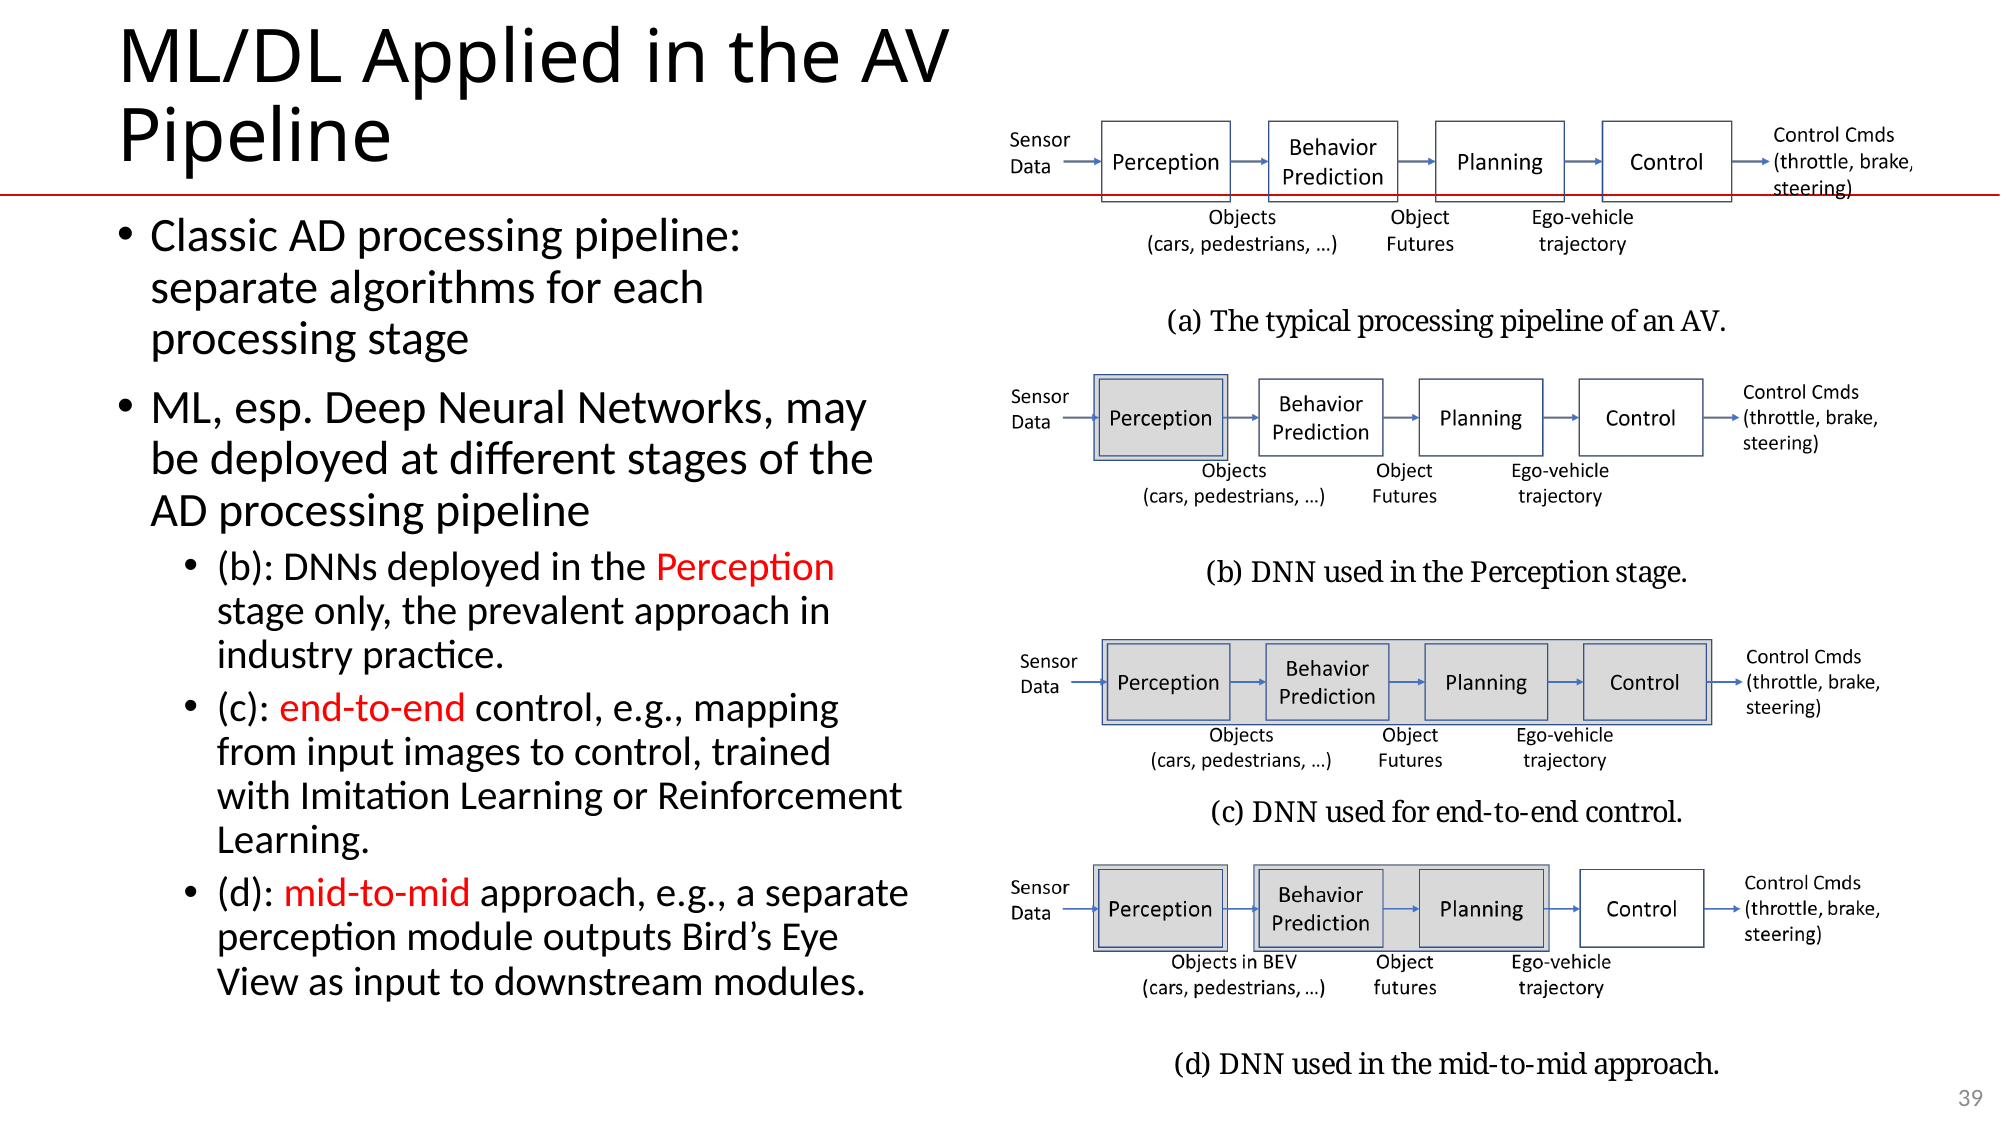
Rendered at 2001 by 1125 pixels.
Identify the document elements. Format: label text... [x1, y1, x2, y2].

picture [982, 357, 1931, 1102]
title ML/DL Applied in the AV Pipeline [102, 10, 1025, 186]
slide_number 39 [1548, 1066, 1999, 1125]
picture [982, 114, 1931, 346]
list Classic AD processing pipeline: separate algorithms for each processing stage ML, esp. Deep Neural Networks, may be deployed at different stages of the AD processing pipeline (b): DNNs deployed in the Perception stage only, the prevalent approach in industry practice. (c): end-to-end control, e.g., mapping from input images to control, trained with Imitation Learning or Reinforcement Learning. (d): mid-to-mid approach, e.g., a separate perception module outputs Bird’s Eye View as input to downstream modules. [102, 203, 926, 1056]
